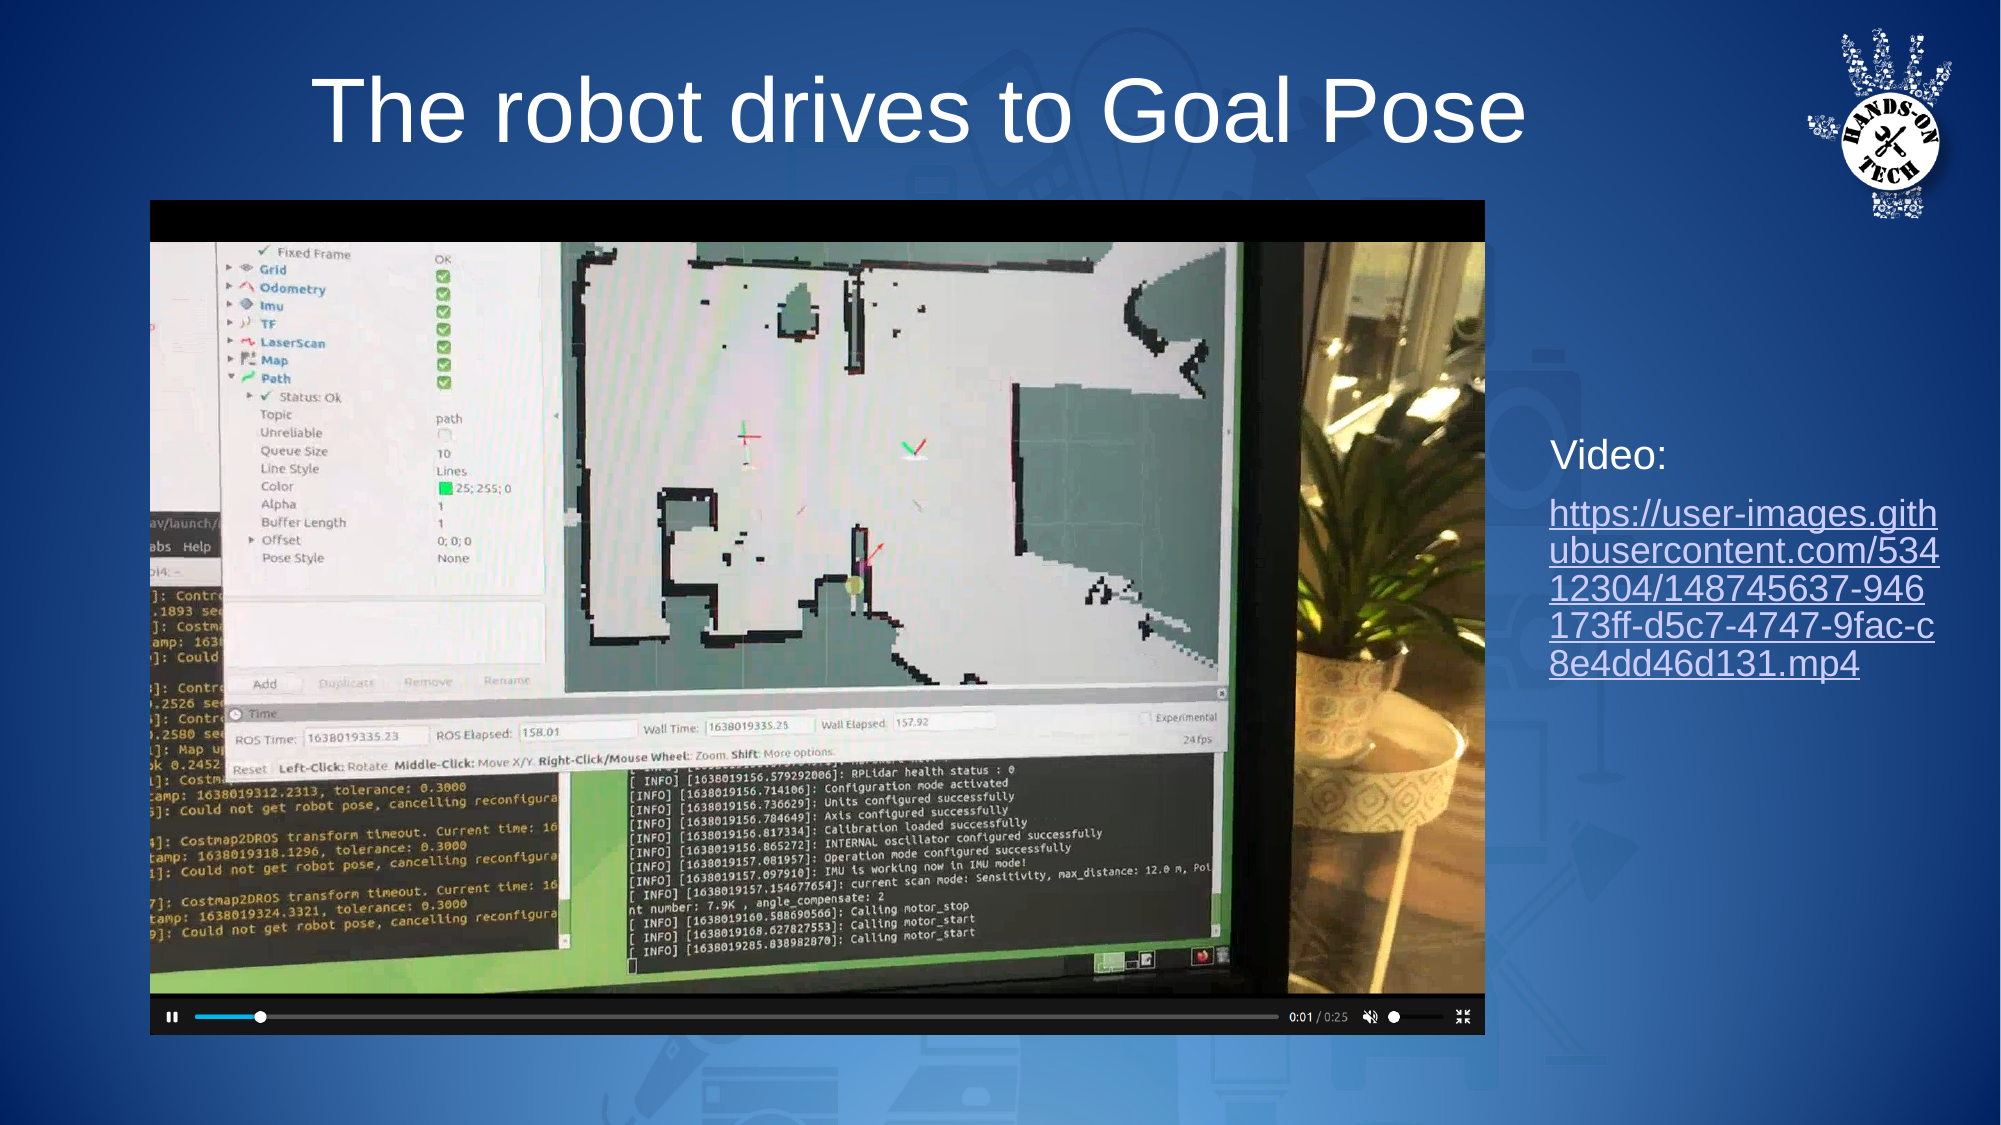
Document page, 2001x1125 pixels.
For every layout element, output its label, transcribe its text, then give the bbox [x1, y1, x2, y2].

picture [0, 0, 2001, 1125]
text_box Video: [1535, 420, 1683, 486]
text_box https://user-images.githubusercontent.com/53412304/148745637-946173ff-d5c7-4747-9fac-c8e4dd46d131.mp4 [1534, 481, 1956, 770]
text_box The robot drives to Goal Pose [100, 3, 1740, 222]
